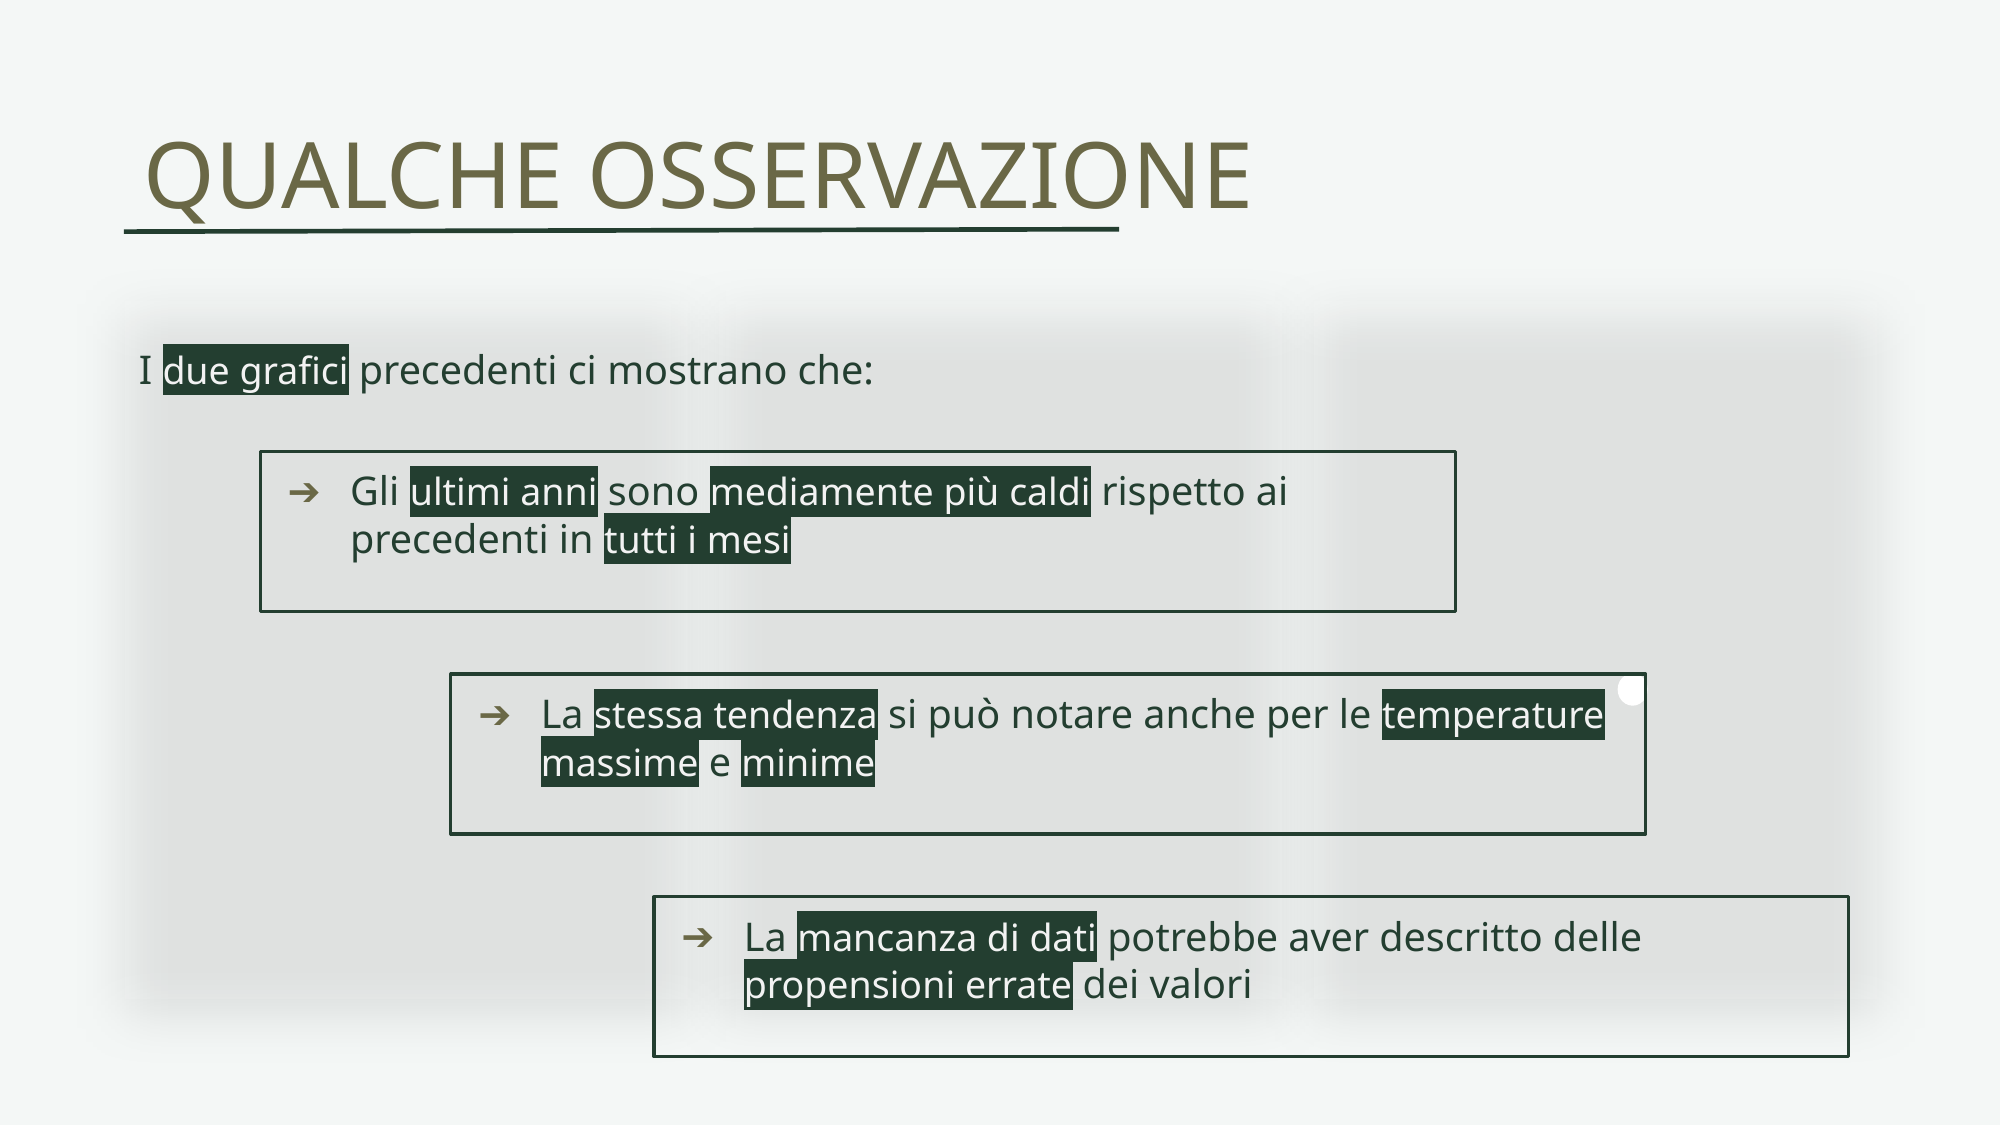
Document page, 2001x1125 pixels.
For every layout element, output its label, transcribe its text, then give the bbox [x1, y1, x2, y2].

text_box La mancanza di dati potrebbe aver descritto delle propensioni errate dei valori [653, 896, 1849, 1057]
title QUALCHE OSSERVAZIONE [123, 97, 1877, 223]
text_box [123, 228, 1120, 232]
text_box Gli ultimi anni sono mediamente più caldi rispetto ai precedenti in tutti i mesi [260, 451, 1456, 612]
text_box I due grafici precedenti ci mostrano che: [123, 329, 897, 429]
text_box La stessa tendenza si può notare anche per le temperature massime e minime [450, 674, 1646, 834]
